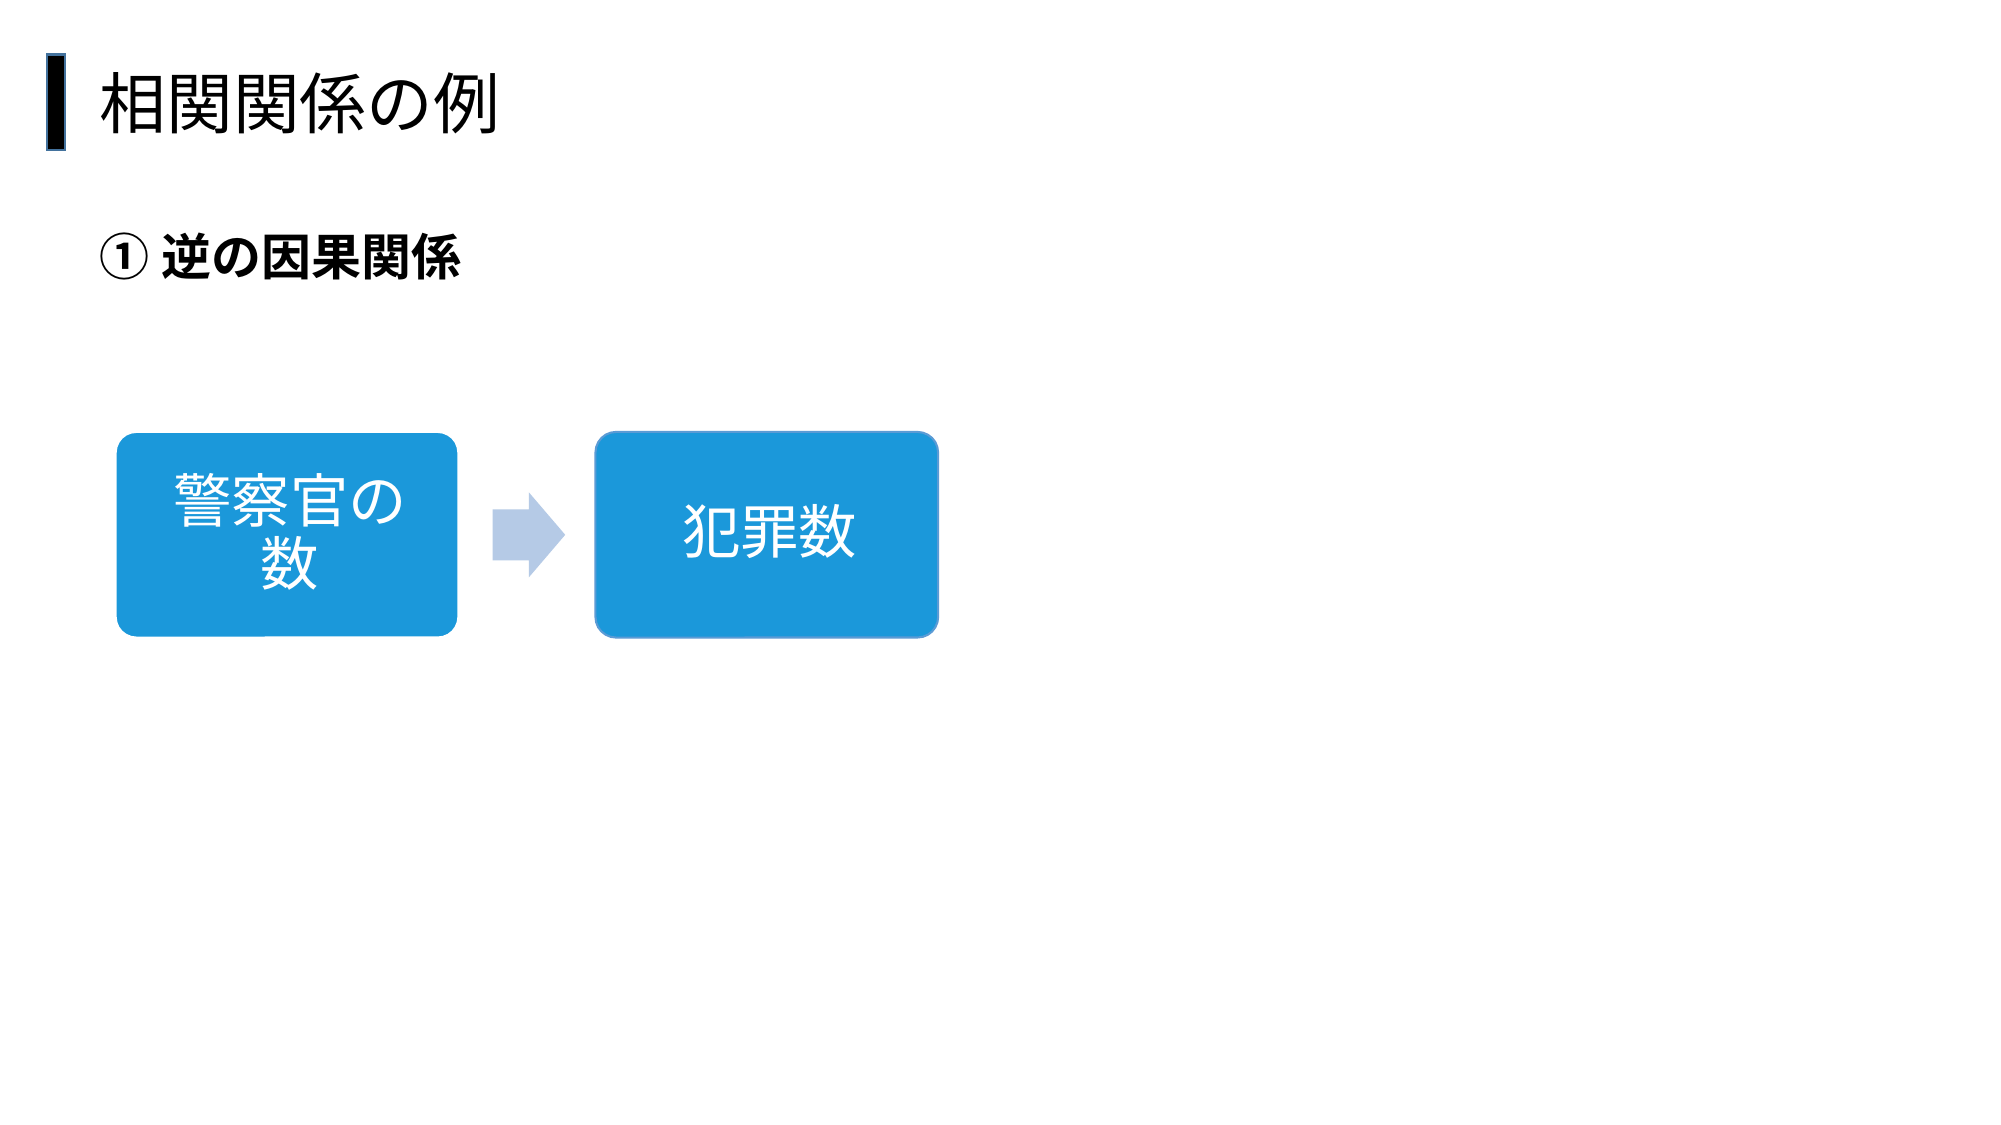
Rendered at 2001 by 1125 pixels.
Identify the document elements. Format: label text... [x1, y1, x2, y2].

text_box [115, 288, 939, 782]
text_box ①逆の因果関係 [84, 218, 736, 294]
text_box 相関関係の例 [84, 54, 1050, 150]
text_box [46, 53, 66, 151]
